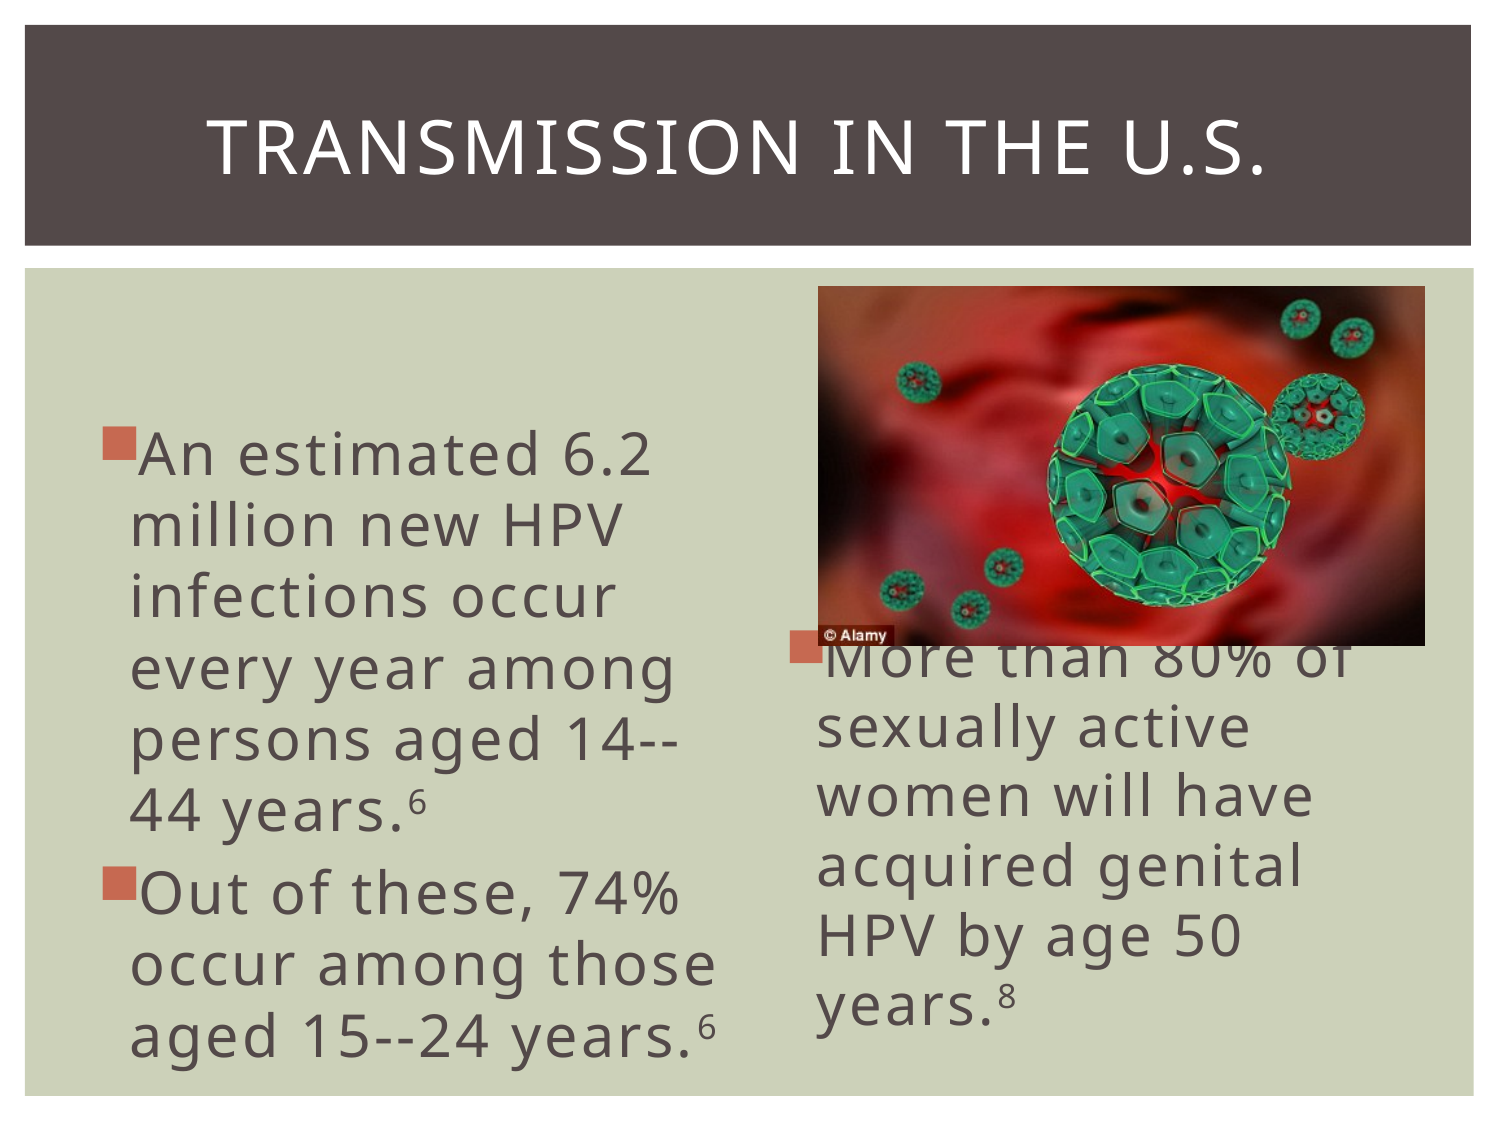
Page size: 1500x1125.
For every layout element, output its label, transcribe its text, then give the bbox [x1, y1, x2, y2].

picture [817, 285, 1426, 646]
title Transmission in the U.S. [62, 58, 1438, 232]
list More than 80% of sexually active women will have acquired genital HPV by age 50 years.8 [762, 327, 1425, 1051]
list An estimated 6.2 million new HPV infections occur every year among persons aged 14--44 years.6 Out of these, 74% occur among those aged 15--24 years.6 [75, 408, 738, 1125]
